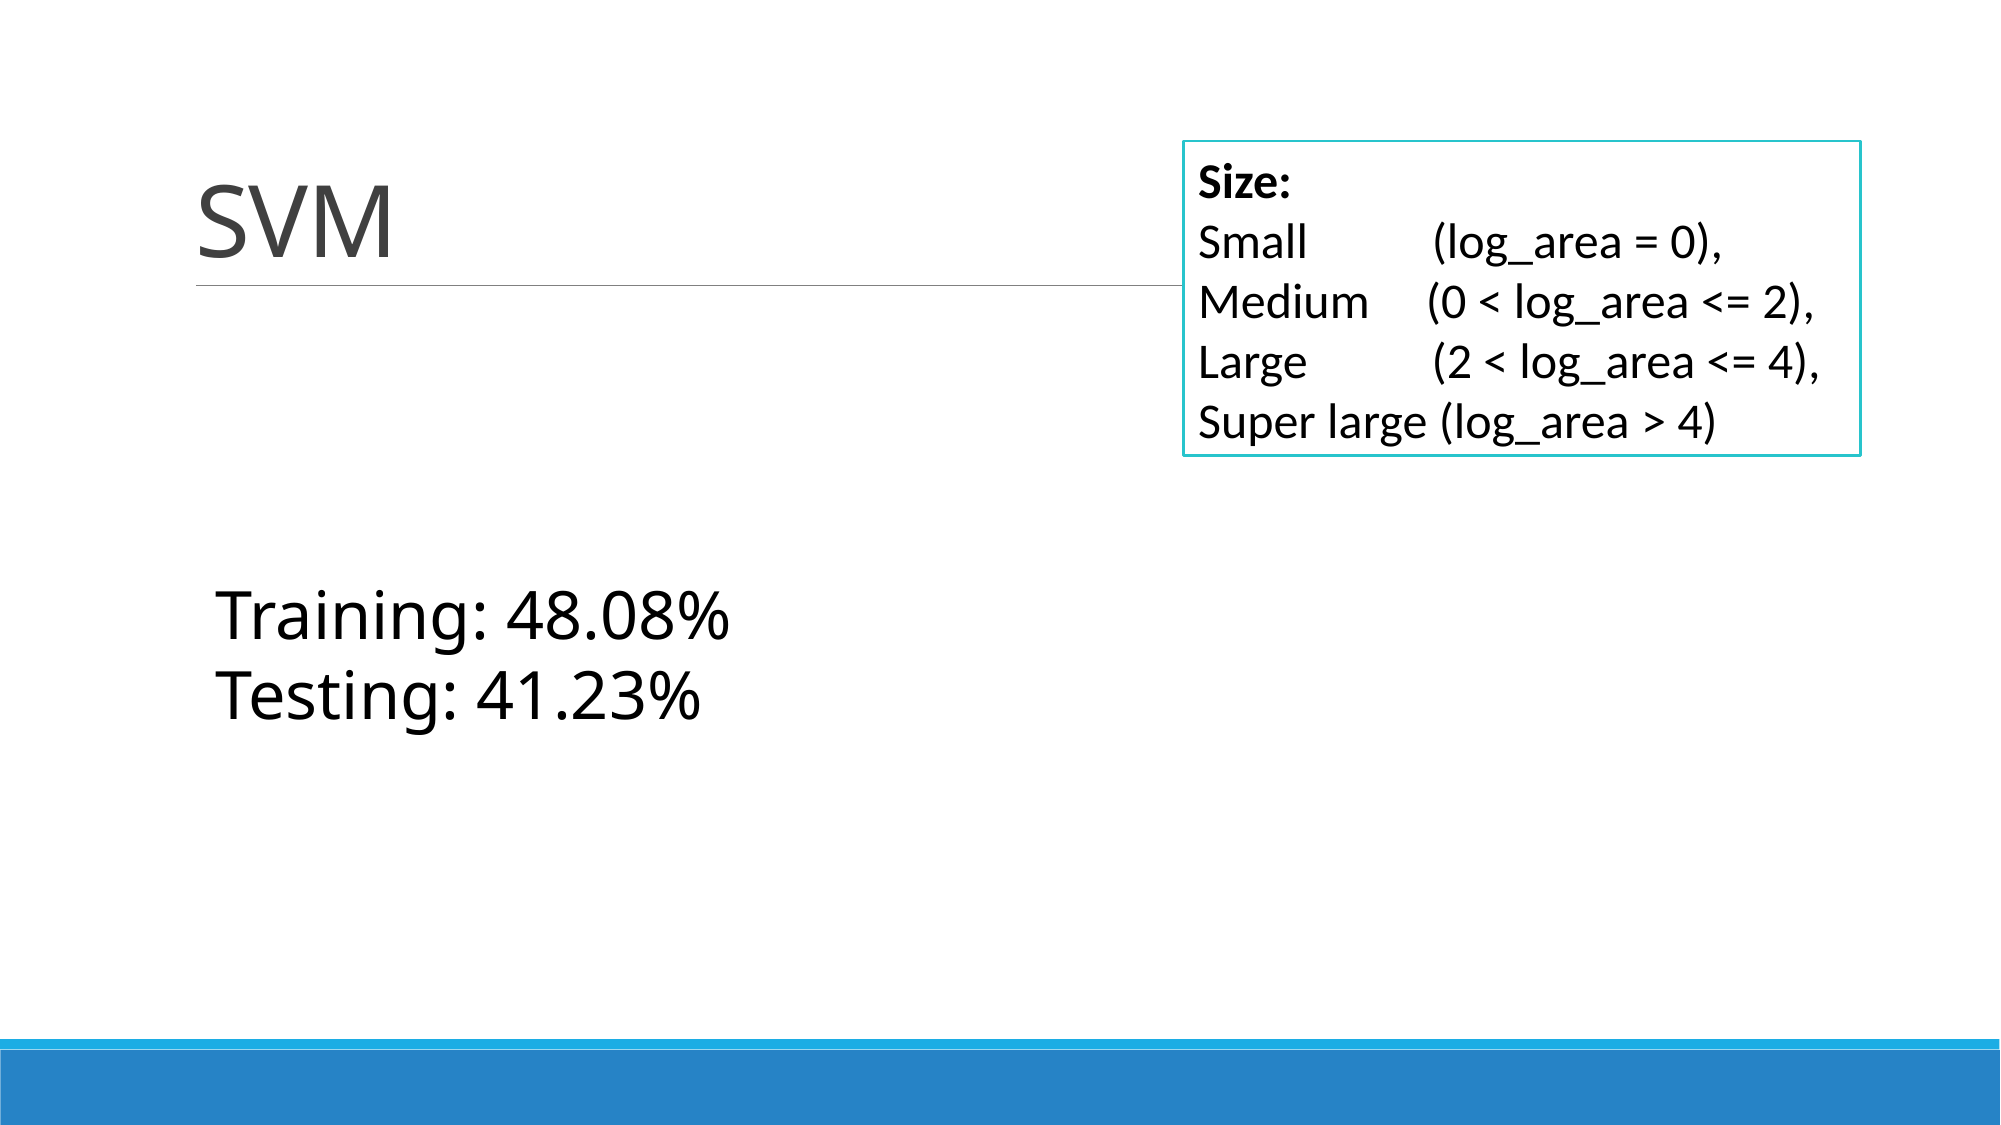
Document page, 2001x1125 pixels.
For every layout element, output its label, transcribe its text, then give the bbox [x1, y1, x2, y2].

list Training: 48.08% Testing: 41.23% [200, 326, 1007, 980]
title SVM [180, 47, 1830, 285]
text_box Size: Small (log_area = 0), Medium (0 < log_area <= 2), Large (2 < log_area <= 4), Super large (log_area > 4) [1182, 140, 1862, 457]
